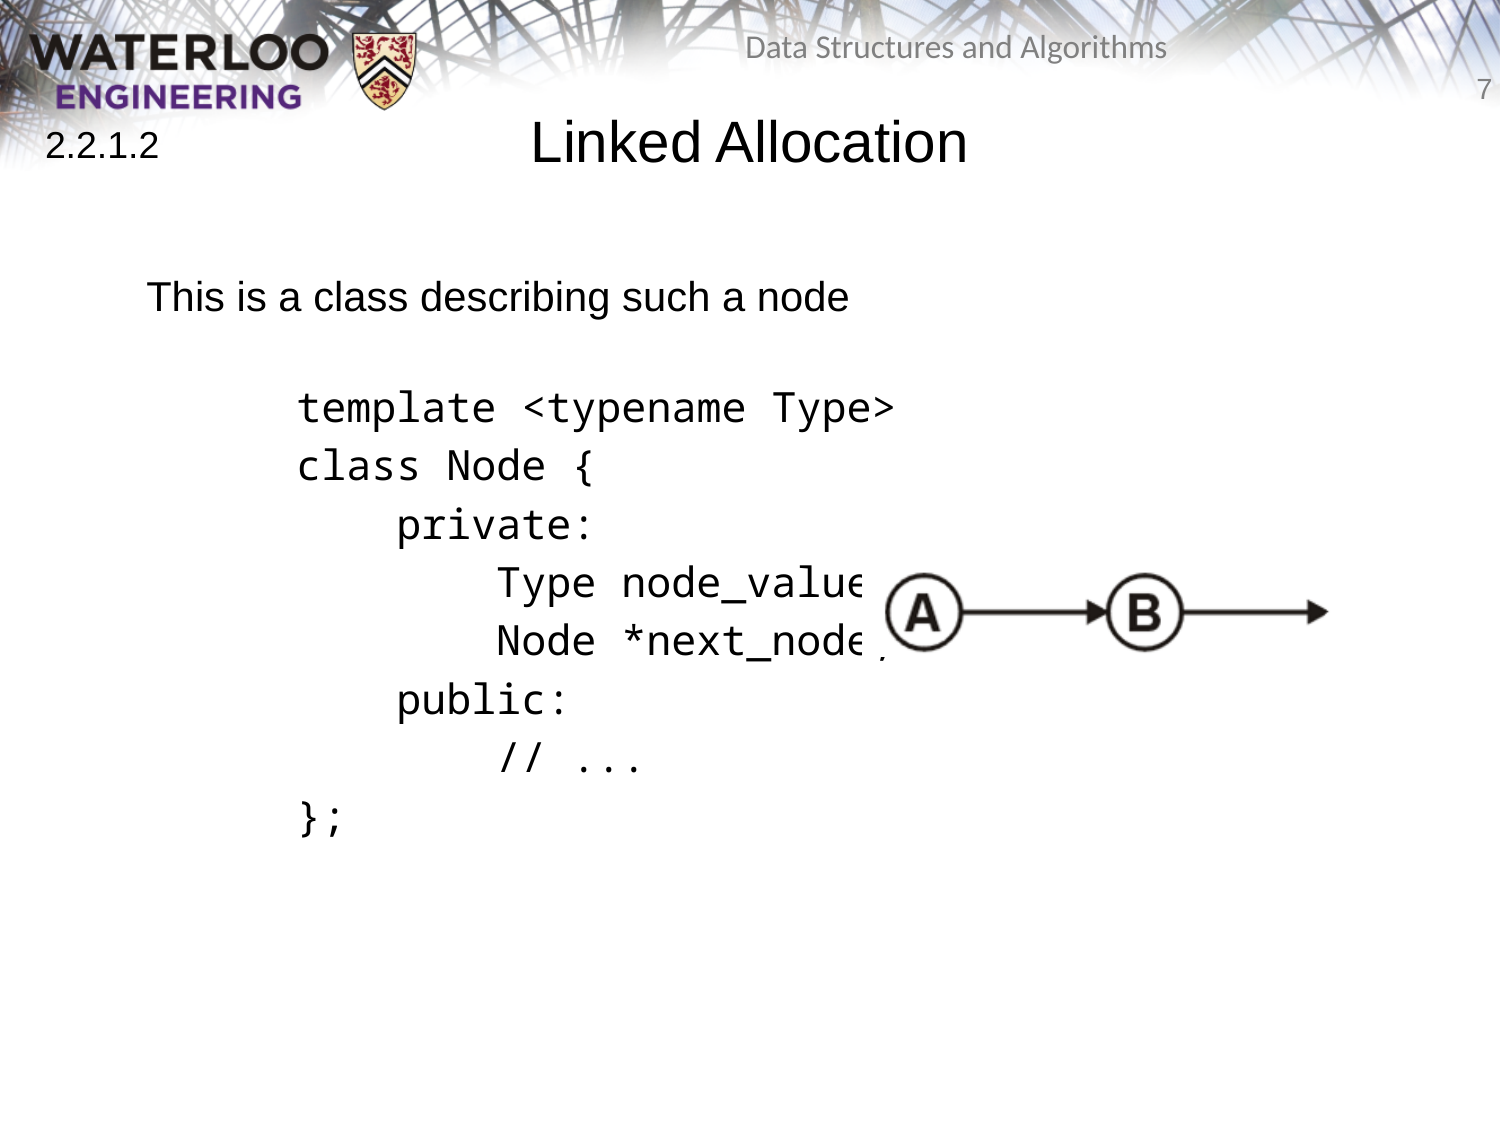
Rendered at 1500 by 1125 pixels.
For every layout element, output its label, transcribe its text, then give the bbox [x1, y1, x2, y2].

list This is a class describing such a node template <typename Type> class Node { private: Type node_value; Node *next_node; public: // ... }; [74, 262, 1426, 1006]
title Linked Allocation [74, 44, 1426, 233]
text_box 2.2.1.2 [30, 113, 175, 174]
picture [0, 0, 1500, 1125]
